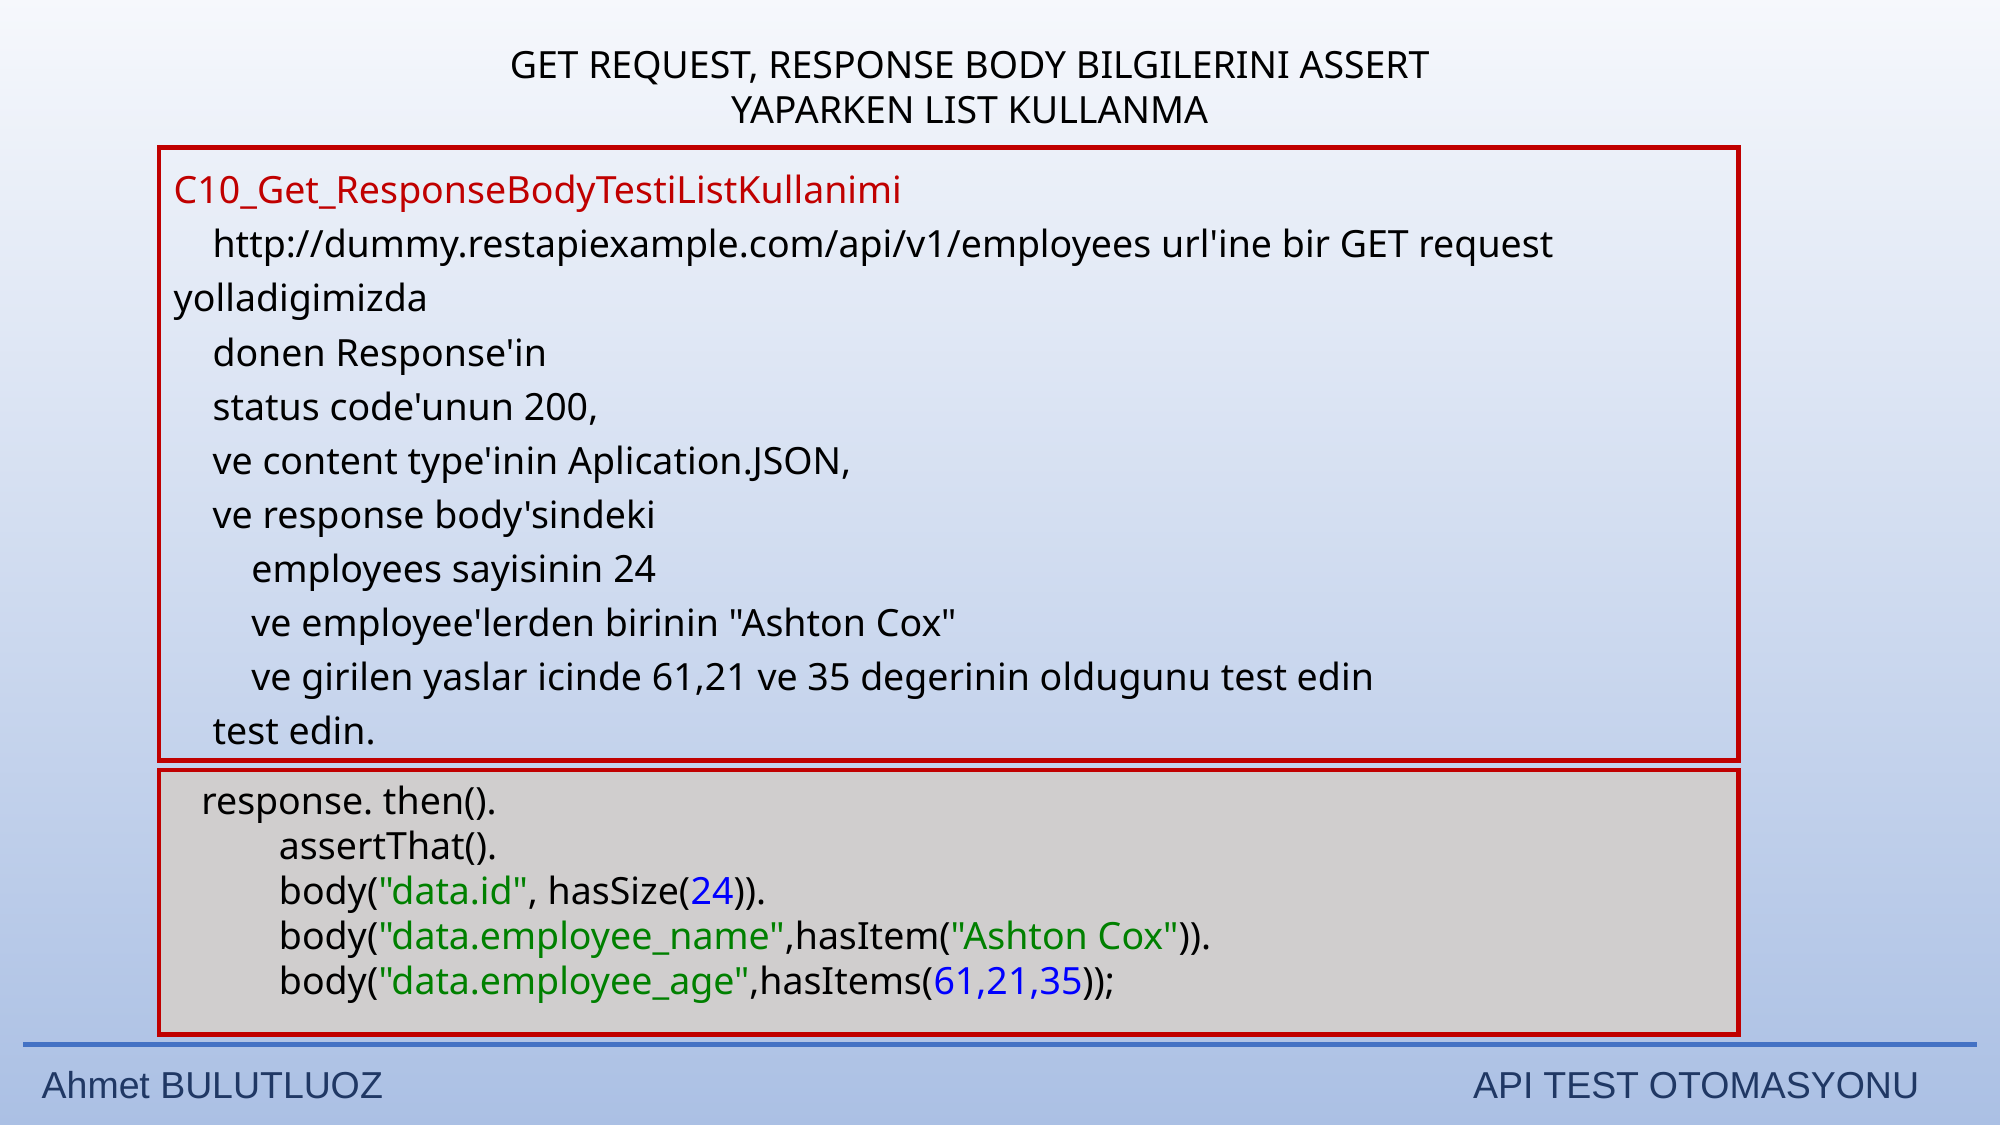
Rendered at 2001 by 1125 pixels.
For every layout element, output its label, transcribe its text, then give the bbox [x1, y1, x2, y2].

text_box response. then(). assertThat(). body("data.id", hasSize(24)). body("data.employee_name",hasItem("Ashton Cox")). body("data.employee_age",hasItems(61,21,35)); [186, 769, 1516, 1010]
text_box GET REQUEST, RESPONSE BODY BILGILERINI ASSERT YAPARKEN LIST KULLANMA [489, 33, 1451, 139]
text_box [158, 770, 1739, 1035]
text_box Ahmet BULUTLUOZ API TEST OTOMASYONU [26, 1053, 1981, 1114]
text_box [158, 147, 1739, 761]
